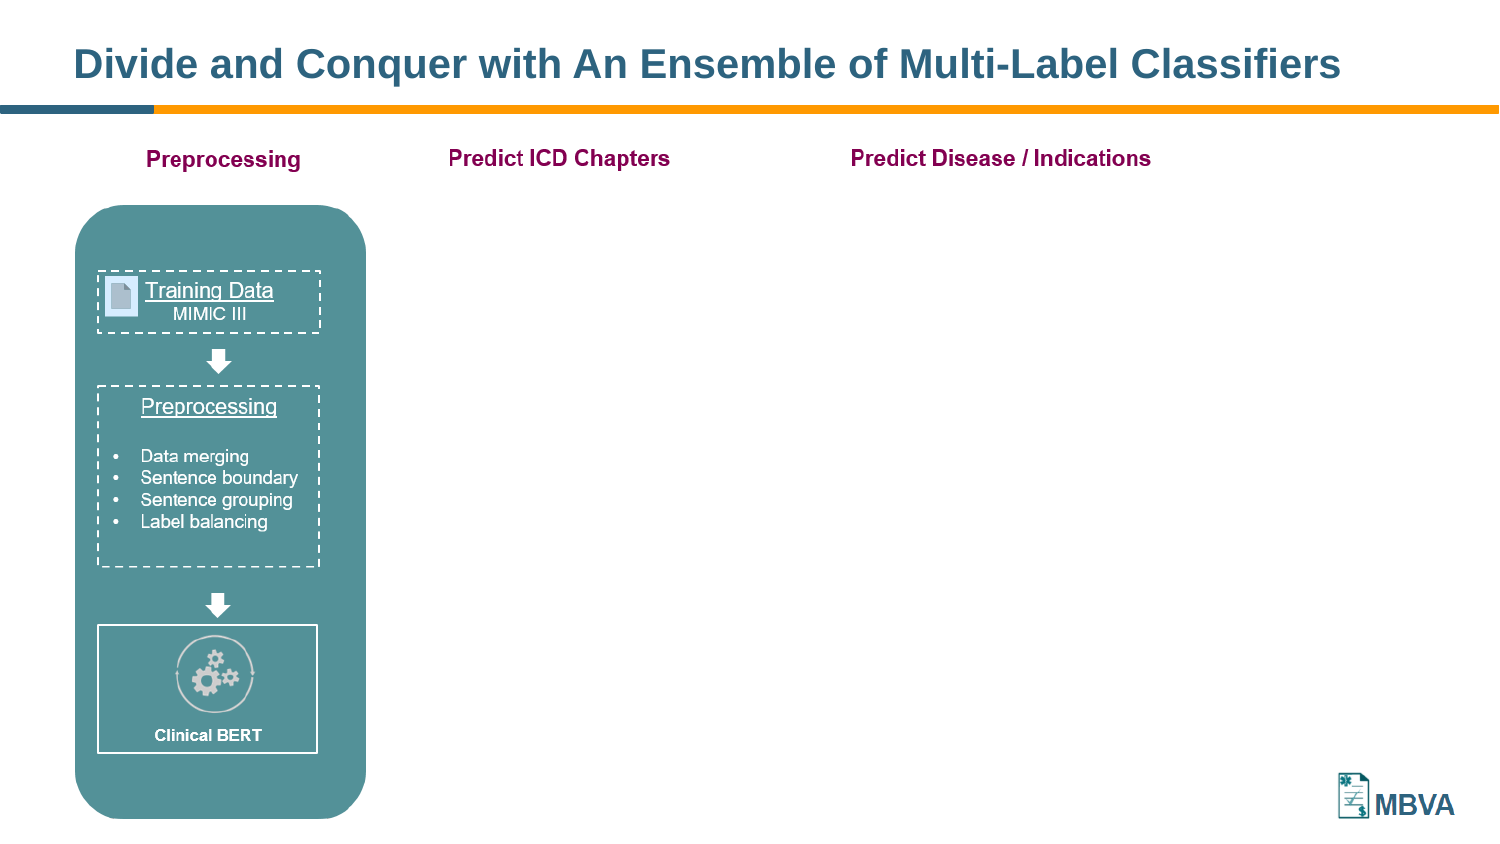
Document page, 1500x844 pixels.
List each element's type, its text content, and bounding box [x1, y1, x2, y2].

title Divide and Conquer with An Ensemble of Multi-Label Classifiers [58, 22, 1485, 101]
picture [74, 137, 1169, 819]
picture [1335, 770, 1458, 820]
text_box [0, 105, 1499, 114]
